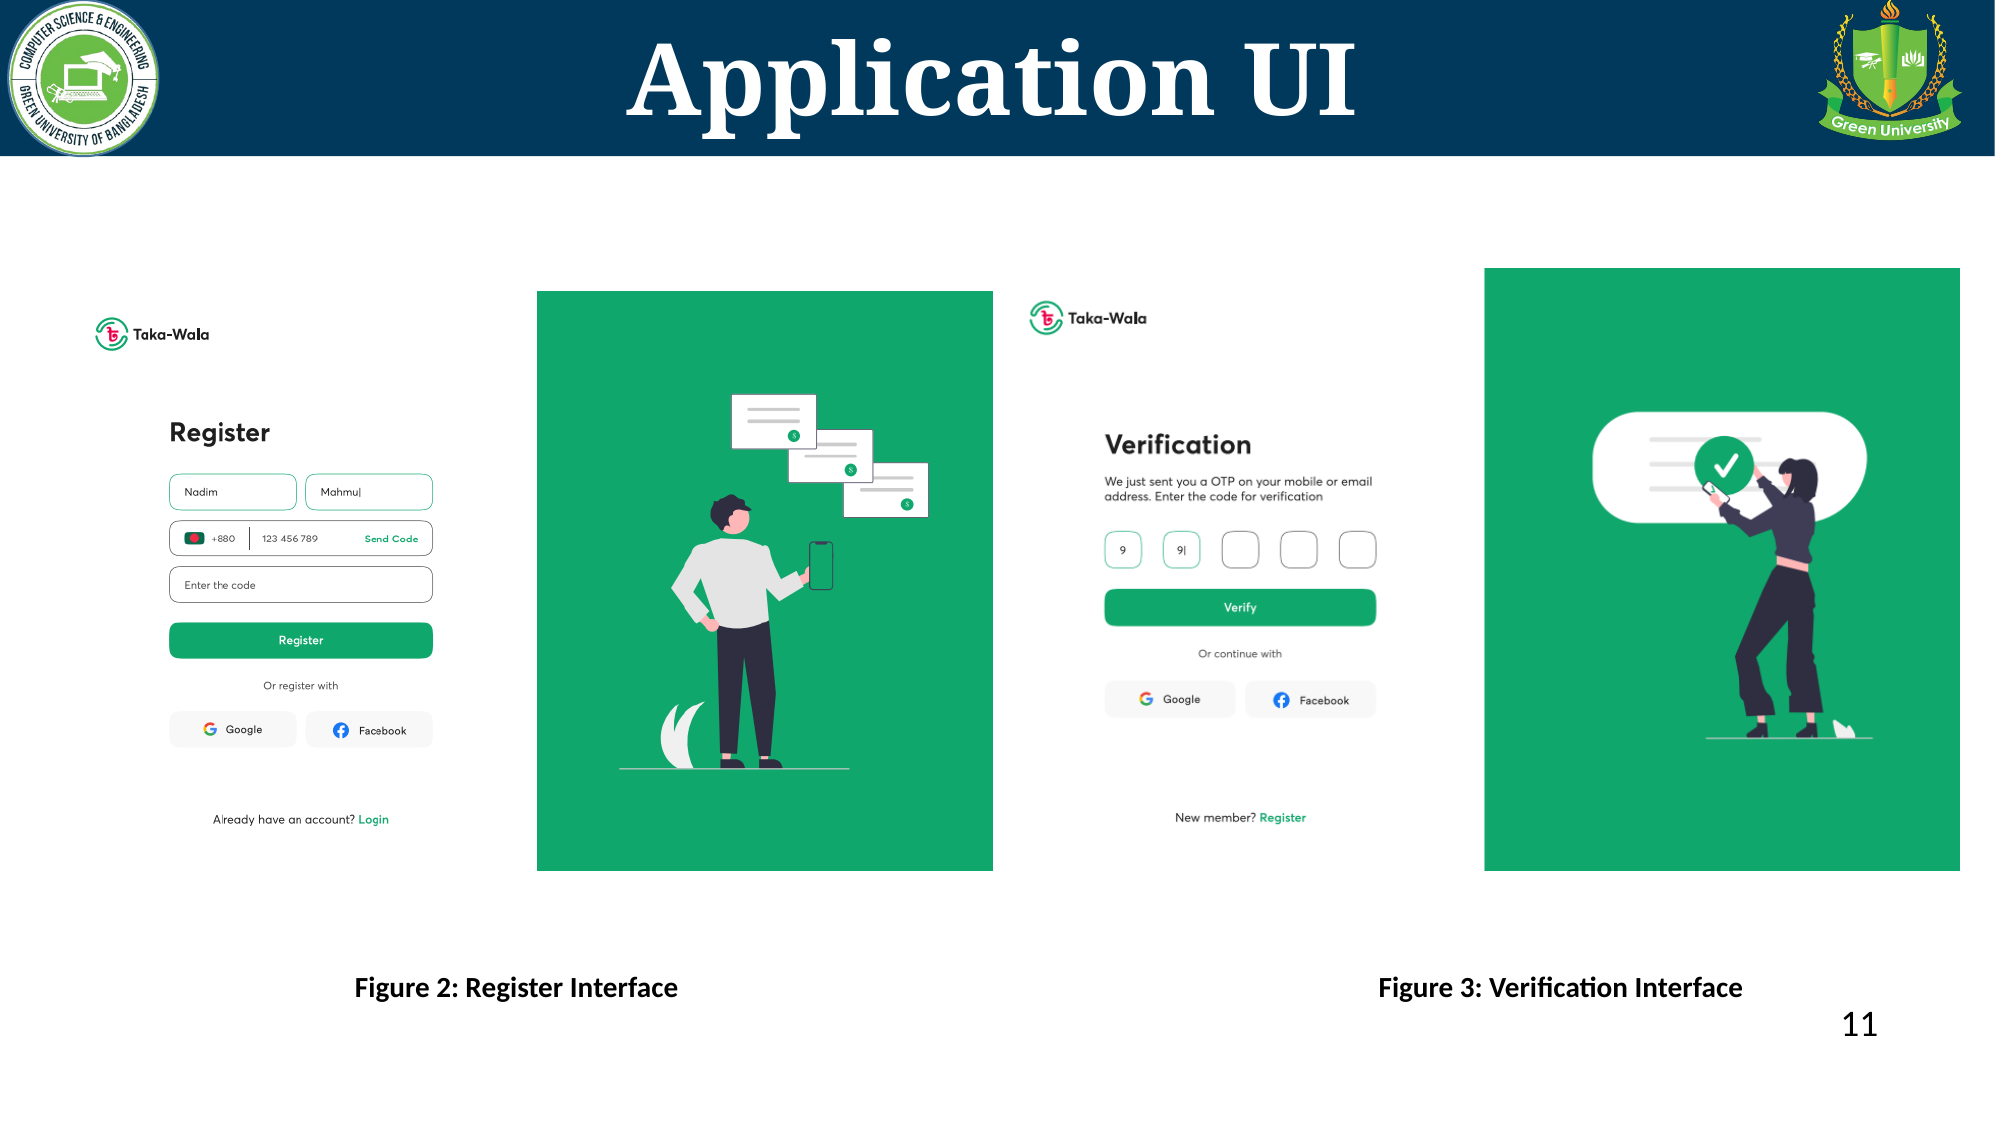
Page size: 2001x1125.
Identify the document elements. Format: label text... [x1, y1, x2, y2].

text_box 11 [1825, 991, 1904, 1052]
text_box [160, 0, 1996, 157]
text_box Application UI [489, 8, 1495, 143]
picture [69, 291, 993, 871]
text_box Figure 2: Register Interface [340, 960, 763, 1011]
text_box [8, 0, 160, 157]
picture [1802, 0, 1978, 155]
text_box Figure 3: Verification Interface [1363, 960, 1788, 1011]
picture [1010, 268, 1960, 871]
text_box [0, 0, 8, 157]
